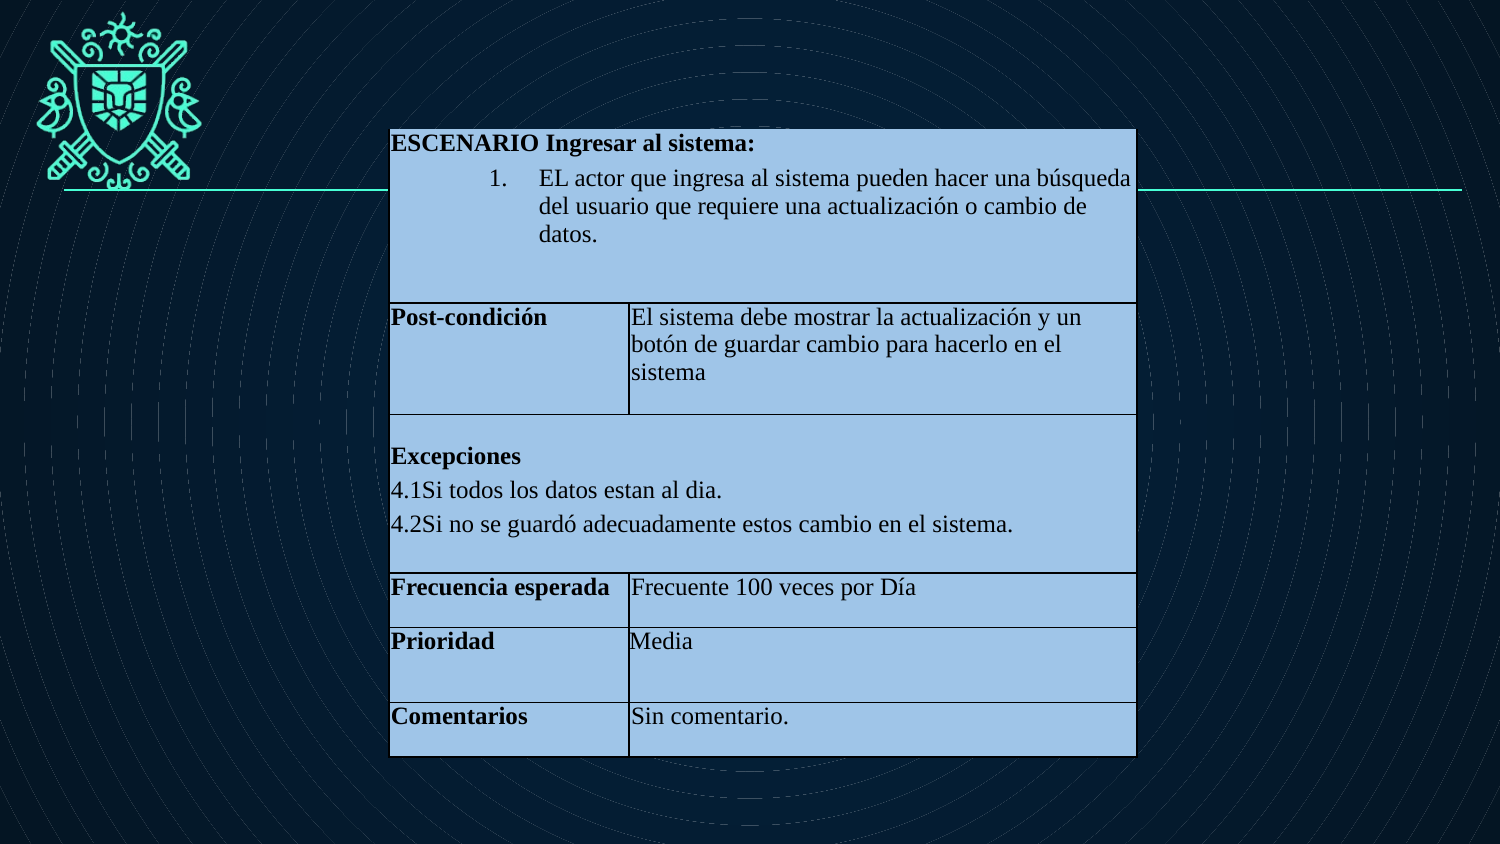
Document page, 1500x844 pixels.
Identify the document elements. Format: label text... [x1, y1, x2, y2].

table_cell Excepciones 4.1Si todos los datos estan al dia. 4.2Si no se guardó adecuadamente estos cambio en el sistema. [390, 415, 1136, 572]
table_cell Media [630, 628, 1136, 702]
table_cell El sistema debe mostrar la actualización y un botón de guardar cambio para hacerlo en el sistema [630, 304, 1136, 414]
picture [32, 5, 205, 196]
table_cell Frecuente 100 veces por Día [630, 574, 1136, 627]
table_cell Prioridad [390, 628, 628, 702]
table_cell Comentarios [390, 703, 628, 756]
table_cell Frecuencia esperada [390, 574, 628, 627]
table_cell Post-condición [390, 304, 628, 414]
table_header ESCENARIO Ingresar al sistema: EL actor que ingresa al sistema pueden hacer una búsqueda del usuario que requiere una actualización o cambio de datos. [390, 129, 1136, 188]
table_cell Sin comentario. [630, 703, 1136, 756]
table_header ESCENARIO Ingresar al sistema: EL actor que ingresa al sistema pueden hacer una búsqueda del usuario que requiere una actualización o cambio de datos. [390, 197, 1136, 302]
